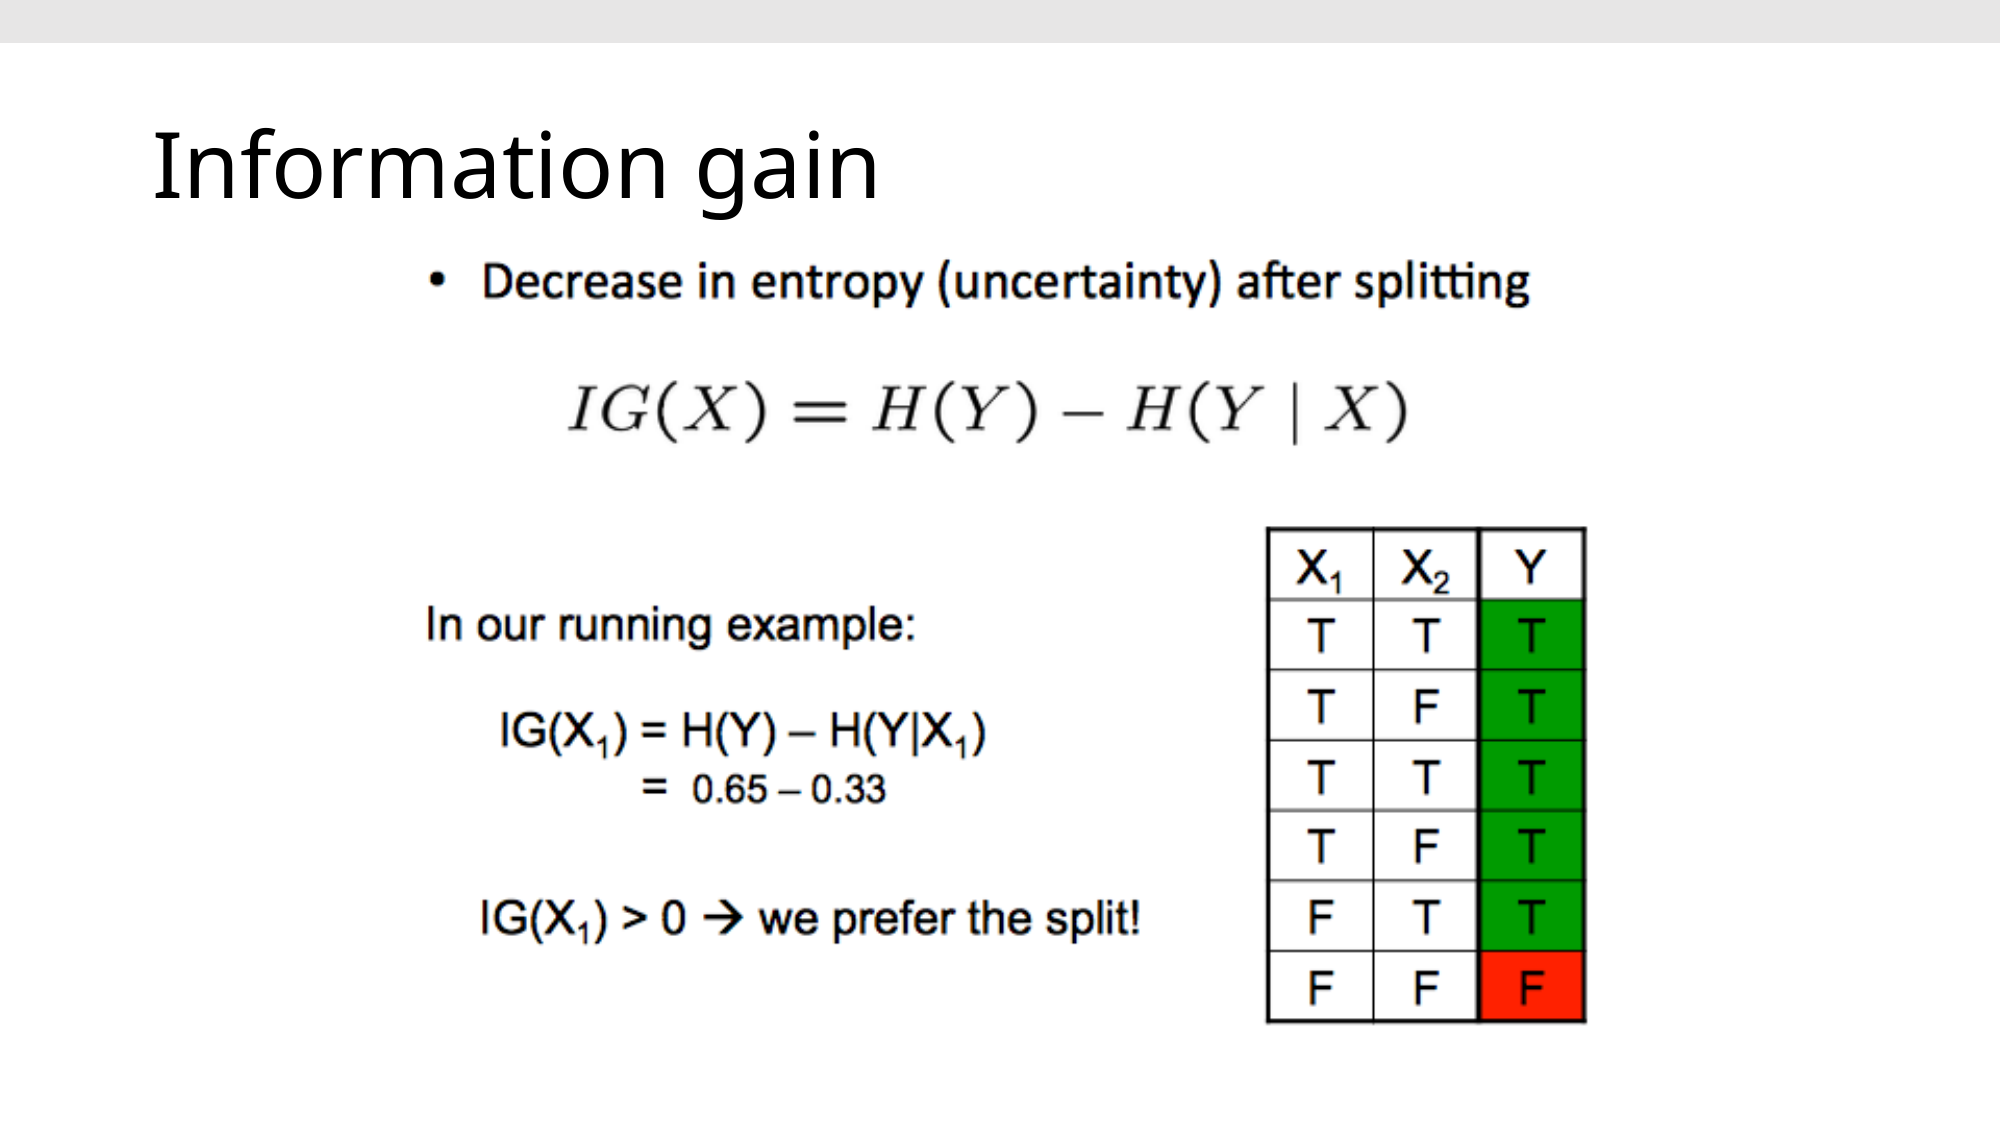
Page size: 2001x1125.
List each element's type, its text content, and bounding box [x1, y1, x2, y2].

text_box [0, 0, 2000, 44]
title Information gain [137, 59, 1863, 278]
picture [327, 231, 1673, 1061]
